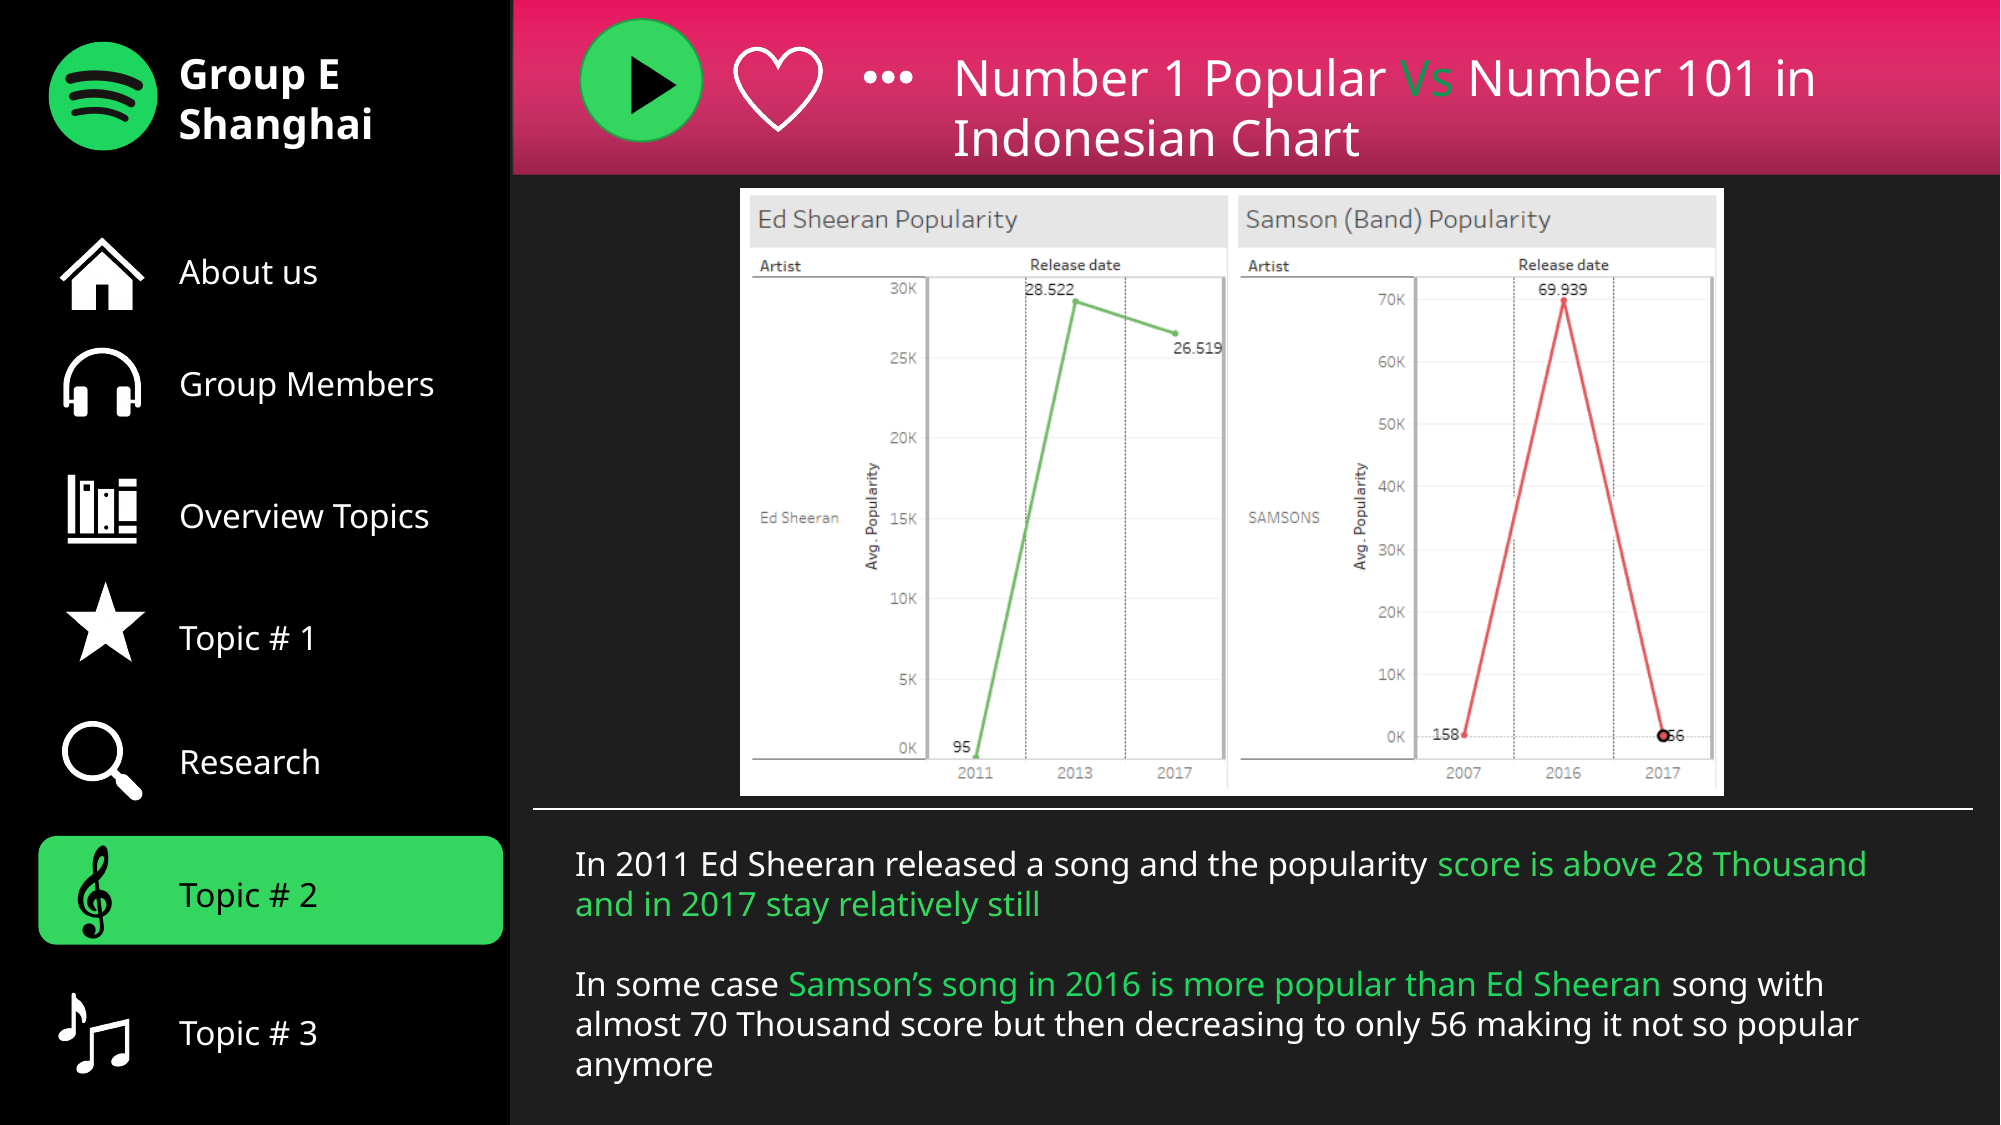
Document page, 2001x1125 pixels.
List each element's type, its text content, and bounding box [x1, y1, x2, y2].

picture [53, 224, 151, 322]
text_box [696, 52, 703, 106]
text_box Group E Shanghai [168, 40, 497, 156]
text_box Topic # 1 [164, 609, 497, 665]
picture [740, 188, 1725, 796]
text_box Topic # 3 [164, 1004, 497, 1060]
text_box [864, 71, 912, 83]
picture [57, 573, 155, 671]
text_box [45, 835, 504, 945]
text_box [512, 0, 2000, 175]
text_box [580, 19, 693, 142]
text_box Overview Topics [164, 488, 497, 544]
picture [53, 333, 151, 431]
text_box Group Members [164, 355, 497, 411]
text_box In 2011 Ed Sheeran released a song and the popularity score is above 28 Thousand and in 2017 stay relatively still In some case Samson’s song in 2016 is more popular than Ed Sheeran song with almost 70 Thousand score but then decreasing to only 56 making it not so popular anymore [560, 836, 1905, 1125]
picture [42, 841, 149, 948]
picture [615, 47, 692, 123]
text_box Topic # 2 [164, 867, 497, 922]
picture [718, 29, 838, 150]
picture [41, 980, 148, 1087]
text_box Research [164, 733, 497, 789]
text_box About us [164, 243, 408, 299]
text_box Number 1 Popular Vs Number 101 in Indonesian Chart [938, 31, 1986, 182]
picture [41, 34, 165, 158]
picture [53, 712, 151, 810]
picture [53, 460, 151, 558]
